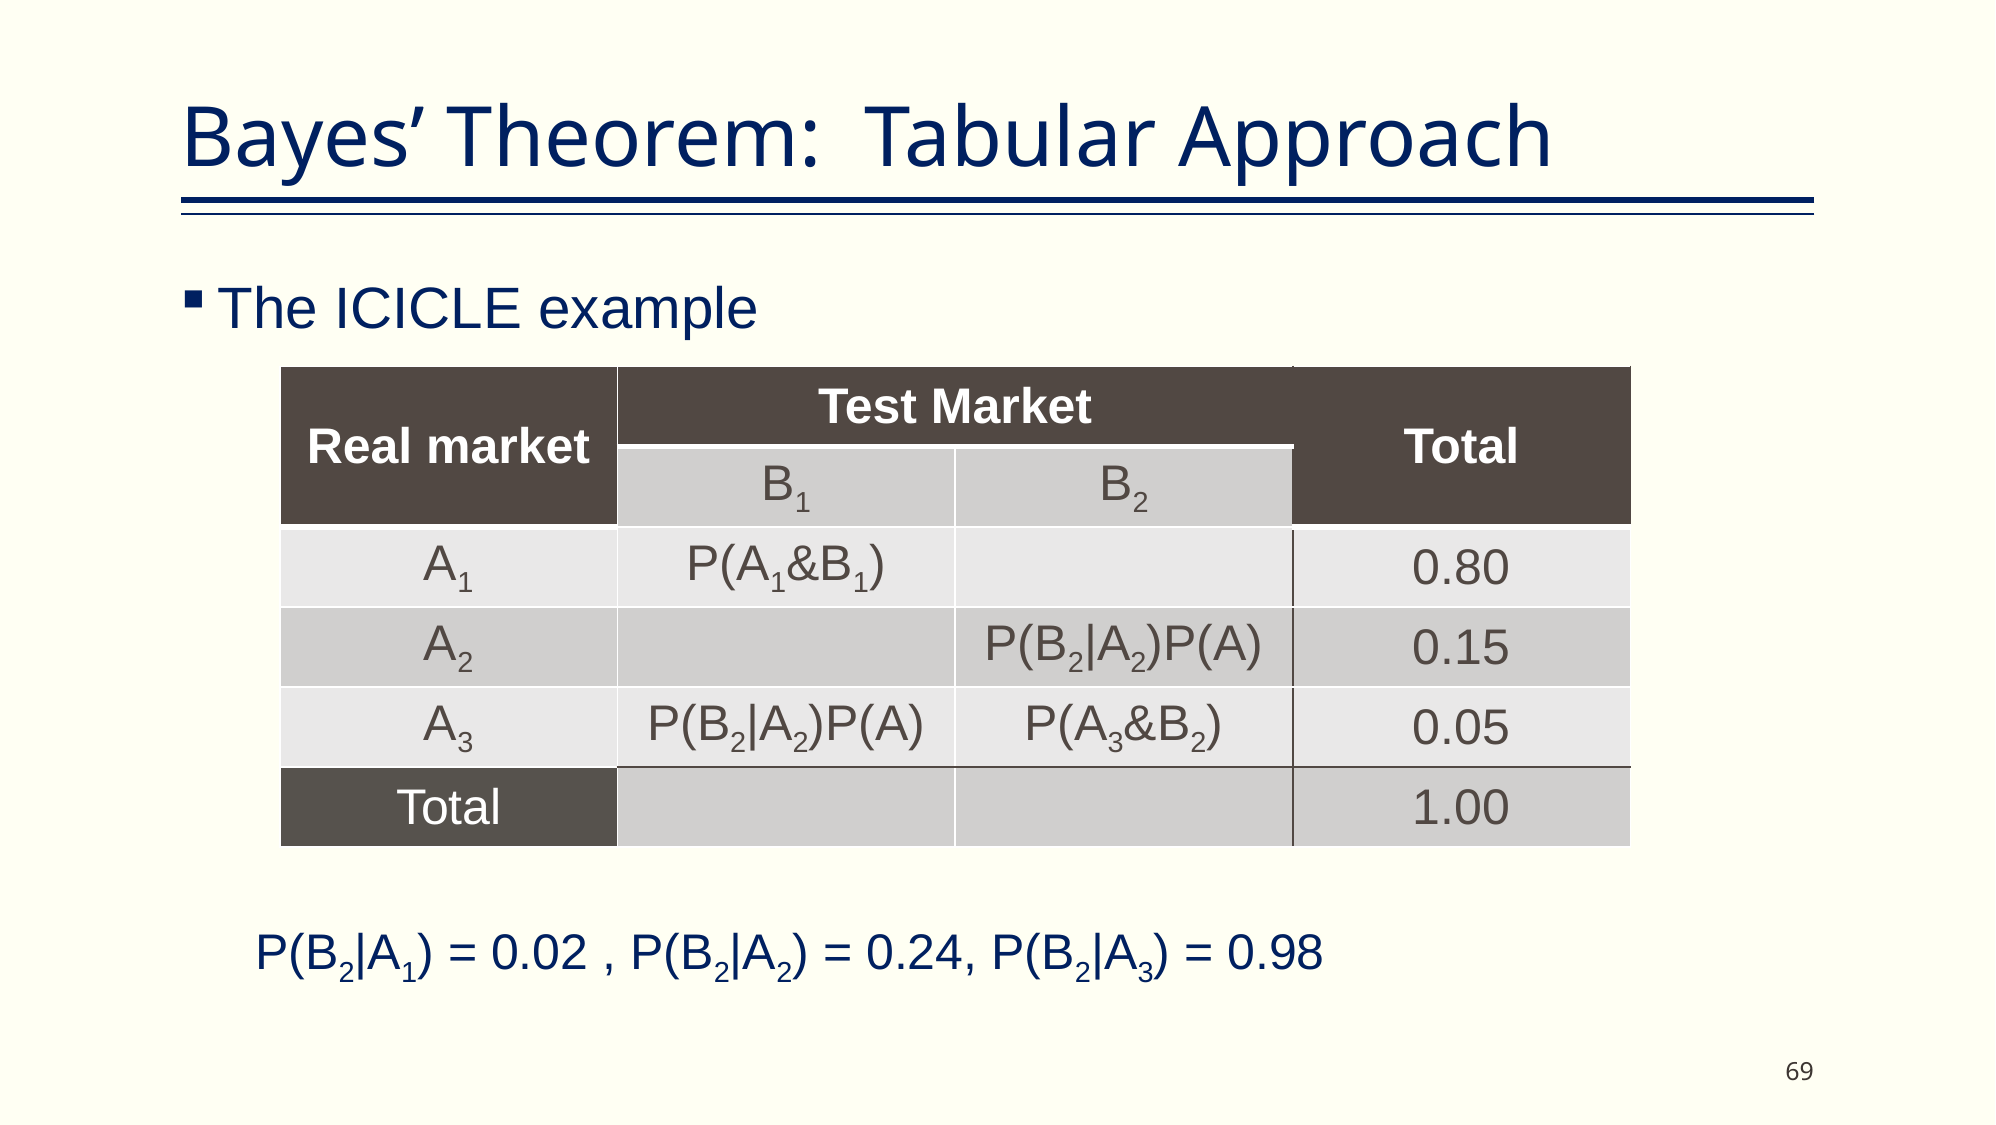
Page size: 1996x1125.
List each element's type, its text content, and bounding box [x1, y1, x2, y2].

title Bayes’ Theorem: Tabular Approach [180, 12, 1814, 193]
table_cell A1 [281, 530, 617, 606]
table_header Test Market [618, 367, 1292, 444]
table_cell P(B2|A2)P(A) [956, 608, 1292, 686]
table_cell Total [281, 768, 617, 846]
table_cell [618, 768, 954, 846]
list The ICICLE example P(B2|A1) = 0.02 , P(B2|A2) = 0.24, P(B2|A3) = 0.98 [180, 270, 1814, 1021]
table_cell 0.05 [1294, 688, 1630, 766]
table_cell P(A1&B1) [618, 528, 954, 606]
slide_number 69 [1514, 1042, 1814, 1103]
table_cell B1 [618, 449, 954, 526]
table_cell A3 [281, 688, 617, 766]
table_cell [956, 528, 1292, 606]
table_cell A2 [281, 608, 617, 686]
table_cell 0.80 [1294, 530, 1630, 606]
table_cell [618, 608, 954, 686]
table_cell P(B2|A2)P(A) [618, 688, 954, 766]
table_header Real market [281, 367, 617, 524]
table_cell 0.15 [1294, 608, 1630, 686]
table_cell B2 [956, 449, 1292, 526]
table_cell [956, 768, 1292, 846]
table_header Total [1294, 367, 1630, 524]
table_cell 1.00 [1294, 768, 1630, 846]
table_cell P(A3&B2) [956, 688, 1292, 766]
